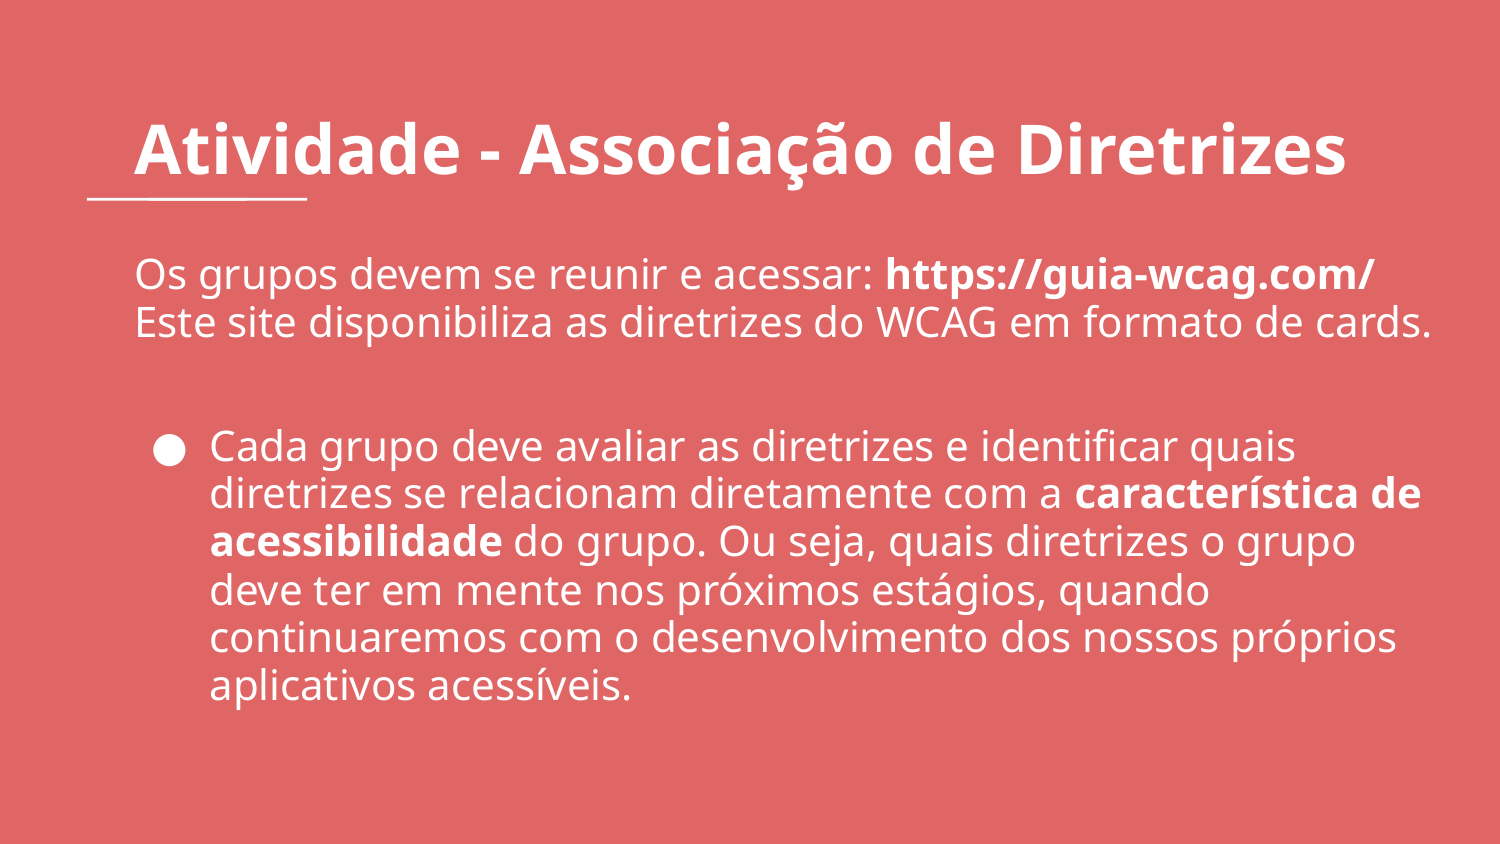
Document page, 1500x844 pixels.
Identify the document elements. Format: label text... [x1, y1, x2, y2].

text_box Os grupos devem se reunir e acessar: https://guia-wcag.com/ Este site disponibiliza as diretrizes do WCAG em formato de cards. Cada grupo deve avaliar as diretrizes e identificar quais diretrizes se relacionam diretamente com a característica de acessibilidade do grupo. Ou seja, quais diretrizes o grupo deve ter em mente nos próximos estágios, quando continuaremos com o desenvolvimento dos nossos próprios aplicativos acessíveis. [119, 236, 1461, 699]
title Atividade - Associação de Diretrizes [119, 90, 1448, 219]
